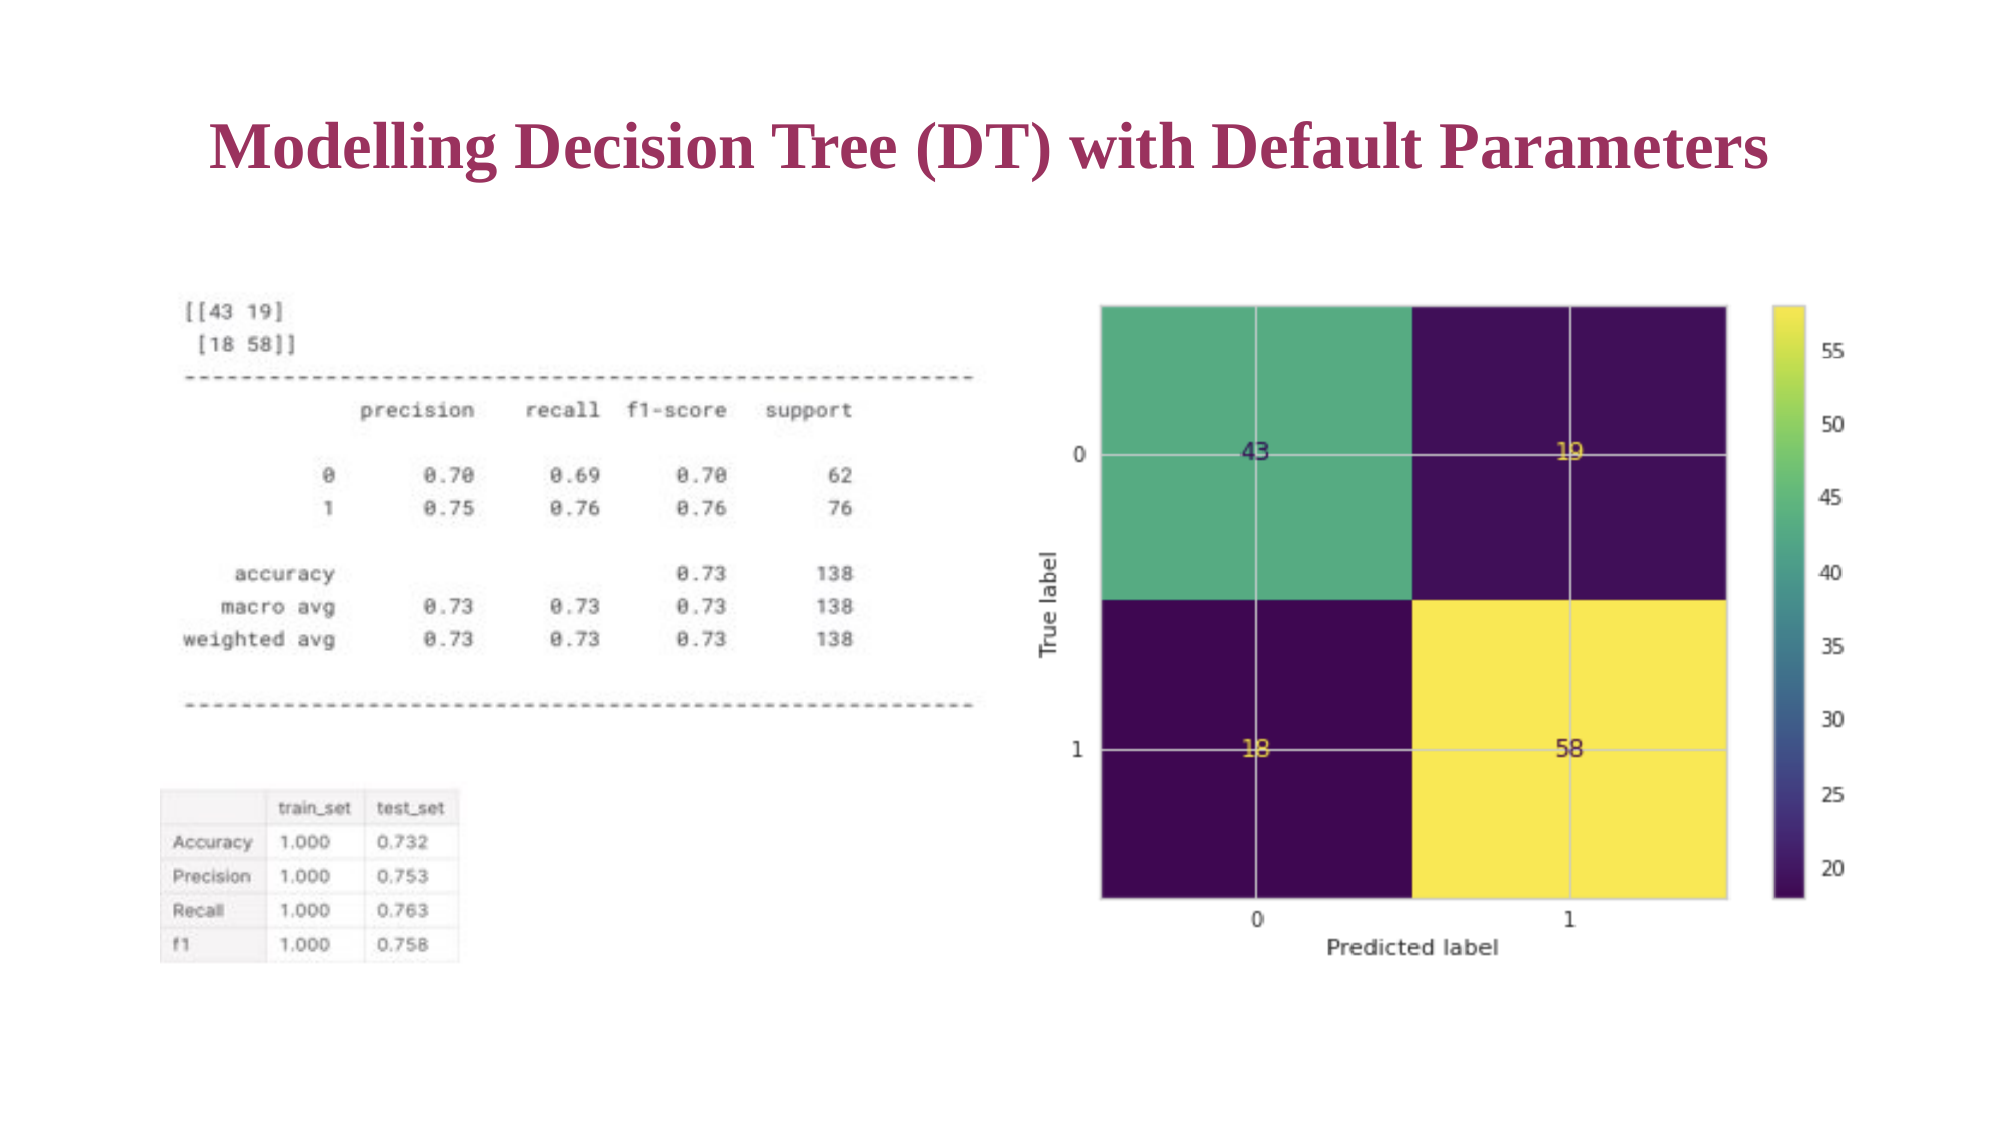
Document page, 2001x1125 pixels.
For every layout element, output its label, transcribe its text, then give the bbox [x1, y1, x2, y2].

picture [160, 249, 1909, 1010]
text_box Modelling Decision Tree (DT) with Default Parameters [0, 103, 1991, 262]
